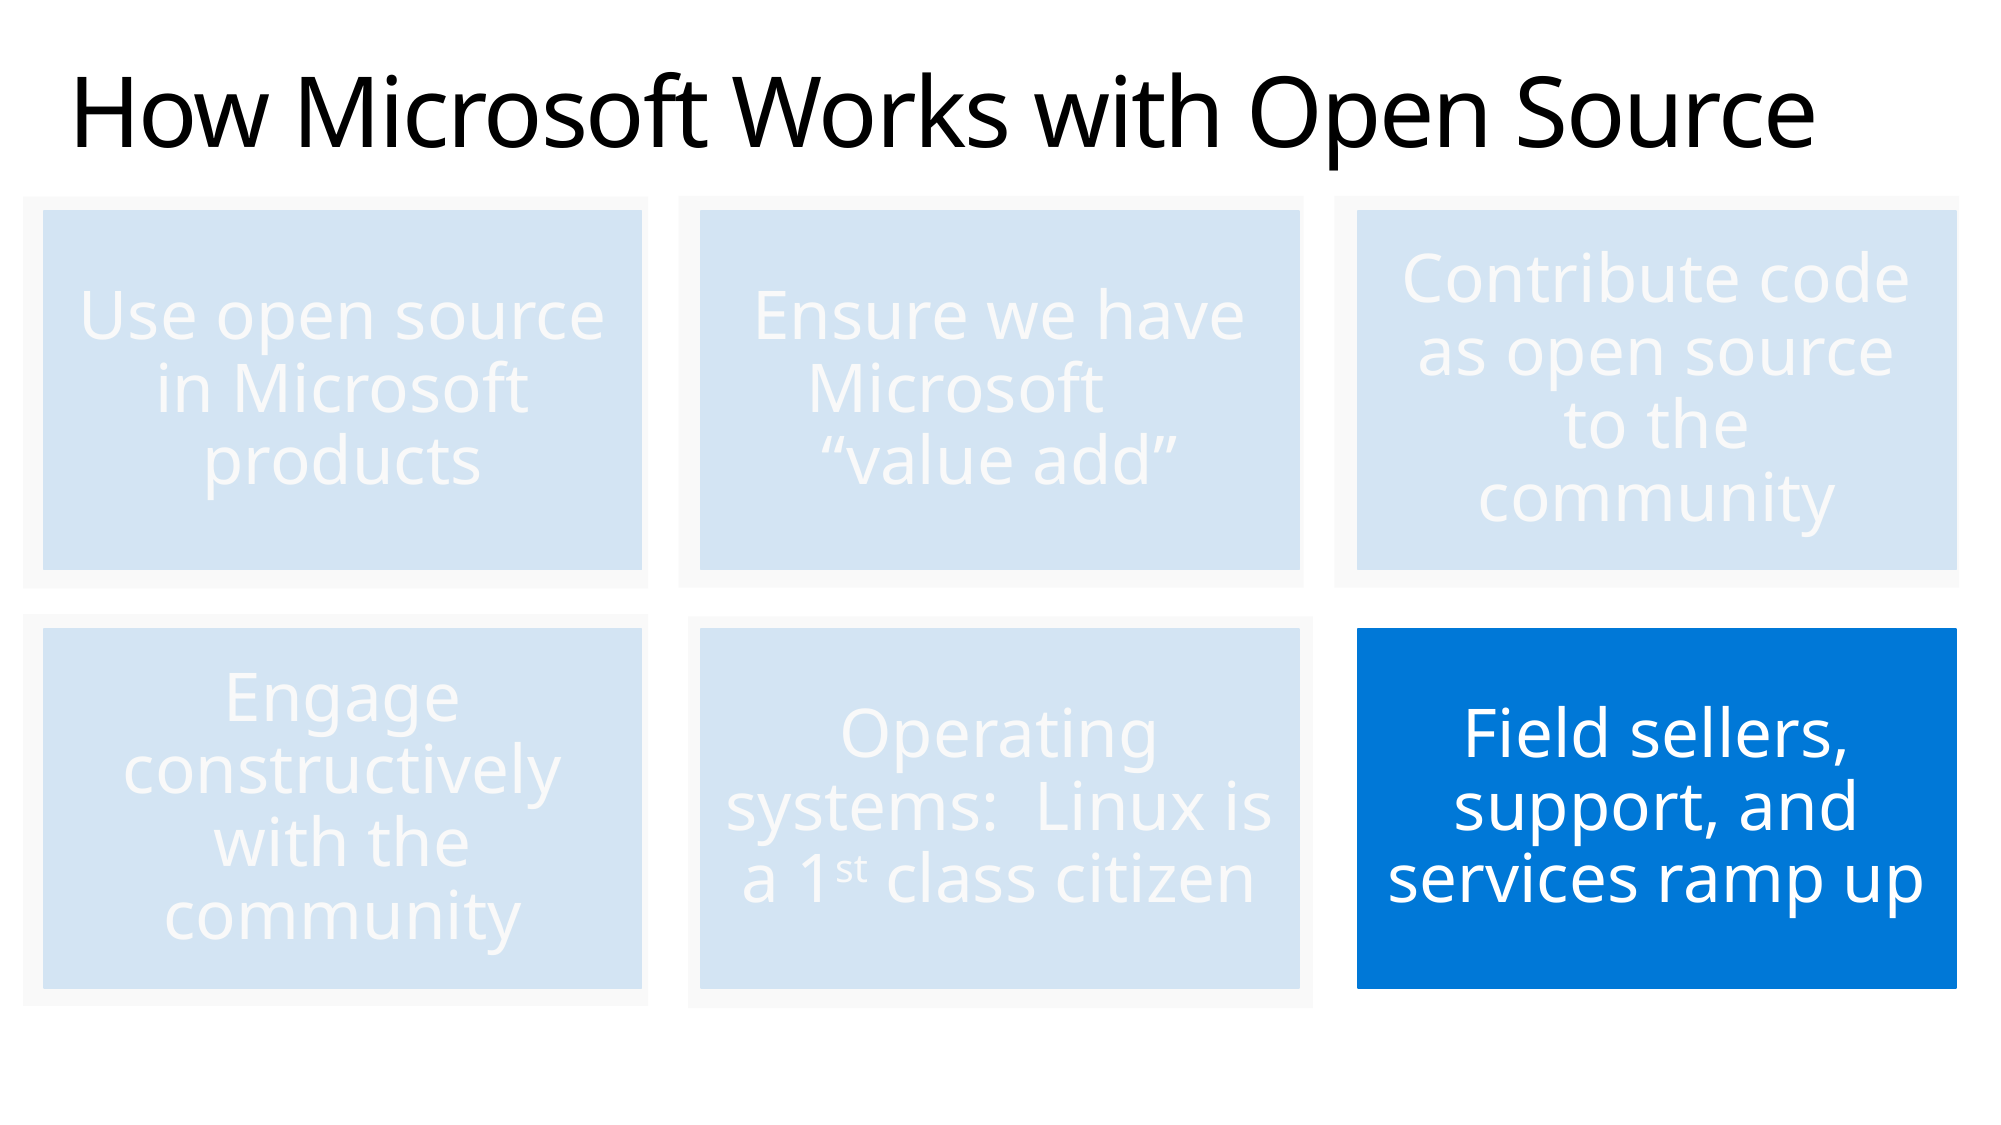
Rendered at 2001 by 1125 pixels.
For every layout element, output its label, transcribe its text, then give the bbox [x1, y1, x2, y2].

text_box Field sellers, support, and services ramp up [1357, 628, 1957, 989]
text_box [687, 615, 1314, 1009]
text_box [1333, 195, 1960, 589]
text_box [22, 613, 649, 1007]
text_box [678, 195, 1305, 589]
title How Microsoft Works with Open Source [44, 47, 1957, 196]
text_box [22, 196, 649, 589]
